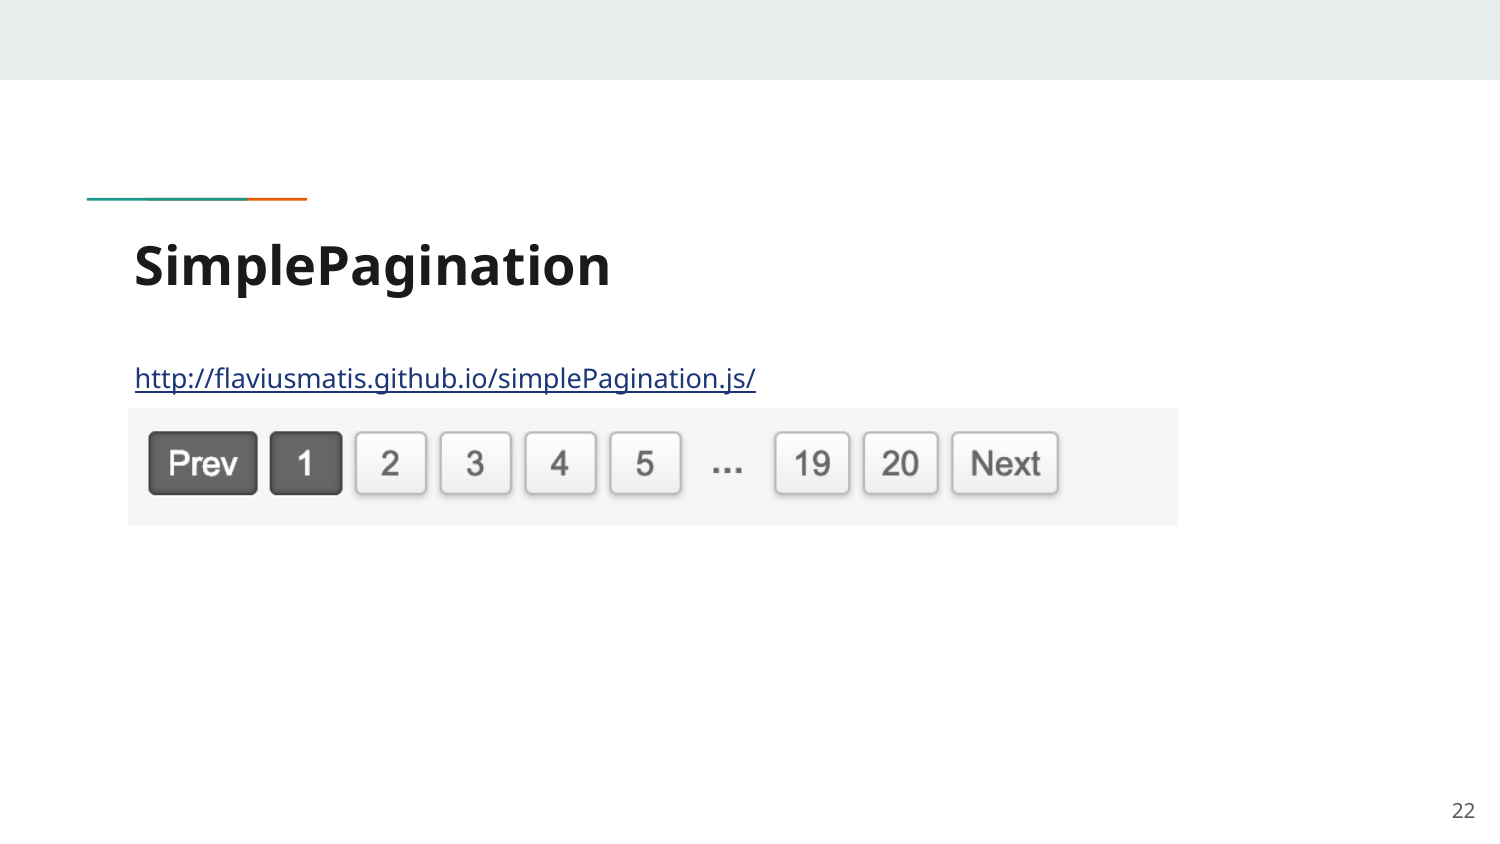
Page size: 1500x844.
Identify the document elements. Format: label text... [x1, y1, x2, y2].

title SimplePagination [119, 216, 1381, 305]
picture [127, 408, 1178, 526]
list http://flaviusmatis.github.io/simplePagination.js/ [119, 341, 1381, 712]
slide_number ‹#› [1400, 779, 1491, 844]
